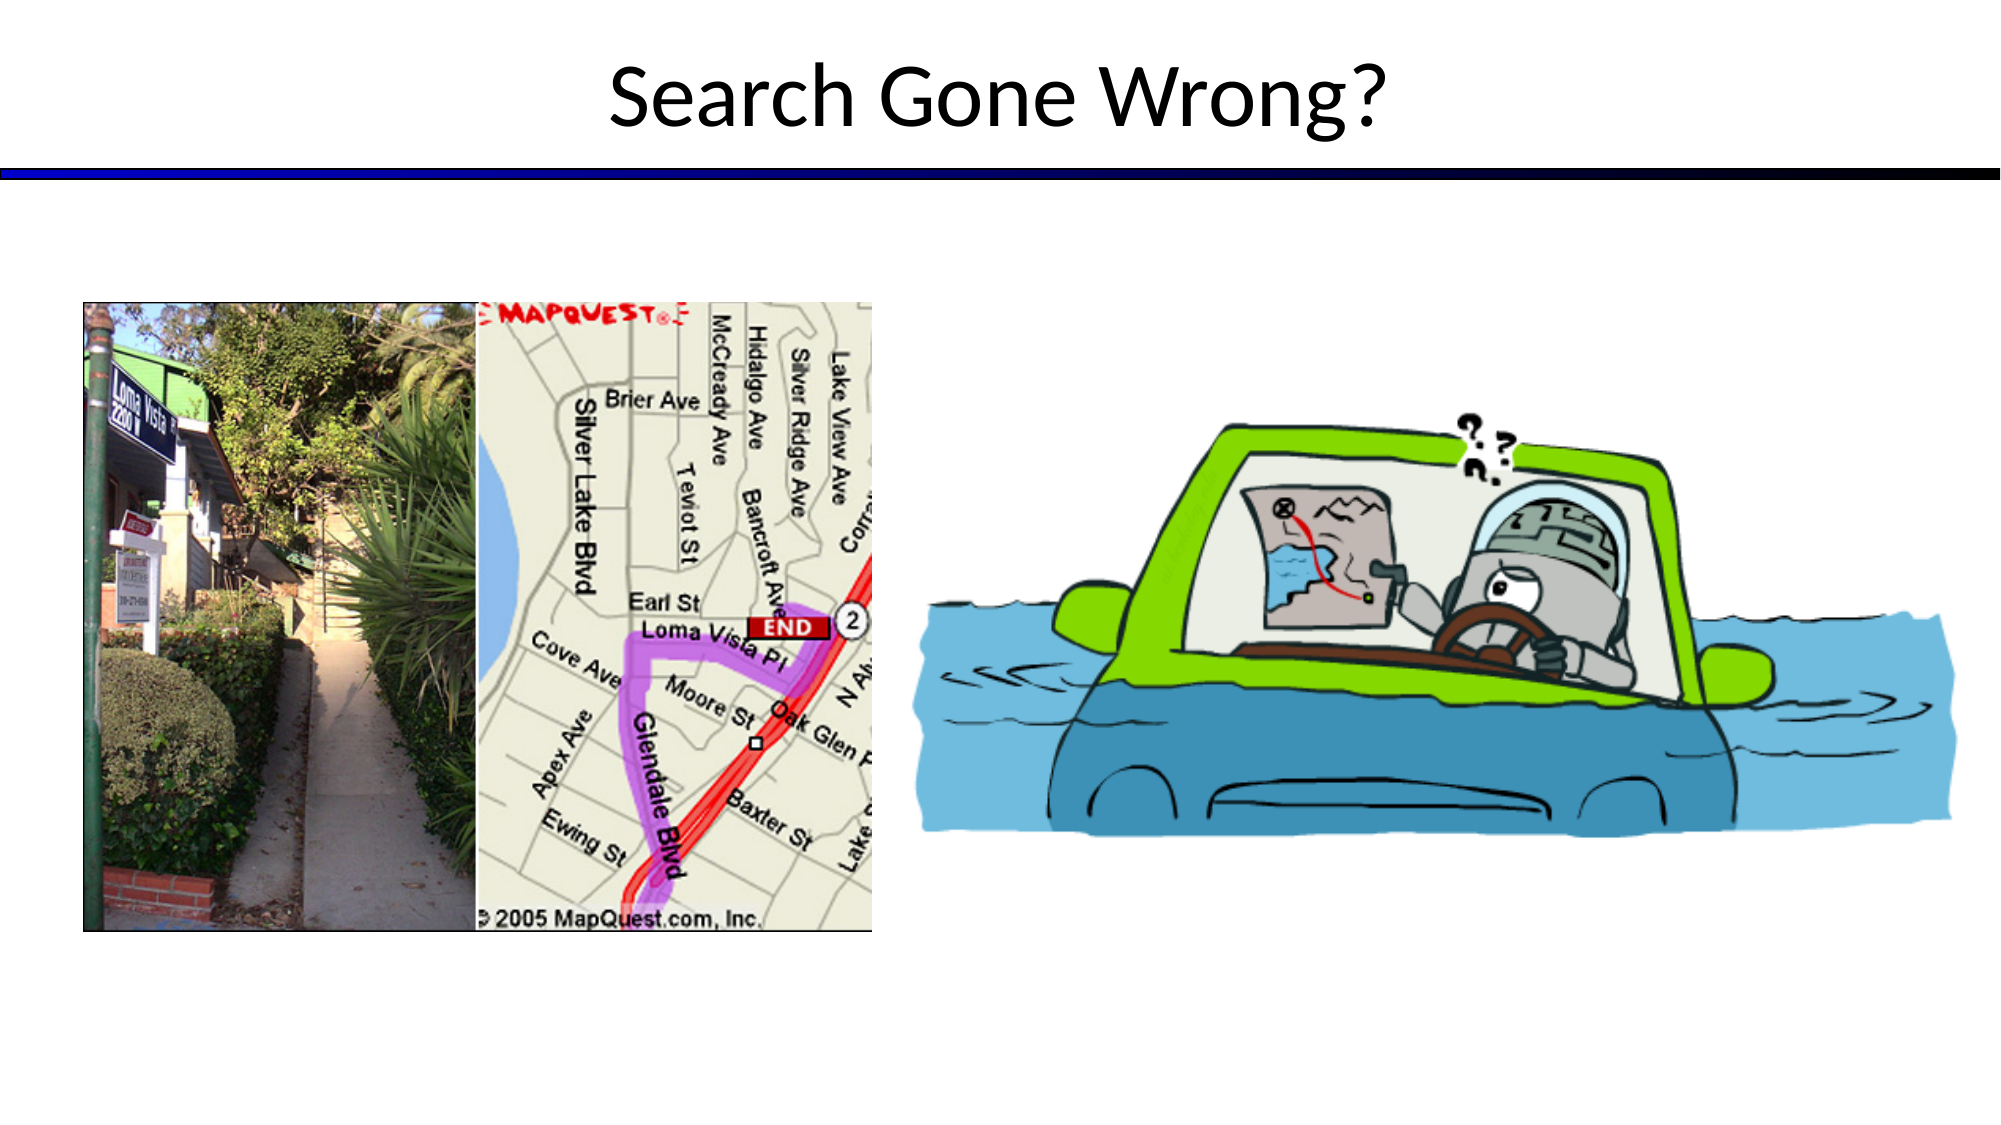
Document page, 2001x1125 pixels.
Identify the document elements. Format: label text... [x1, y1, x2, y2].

title Search Gone Wrong? [0, 0, 2000, 184]
picture [83, 301, 872, 933]
picture [901, 394, 1964, 840]
